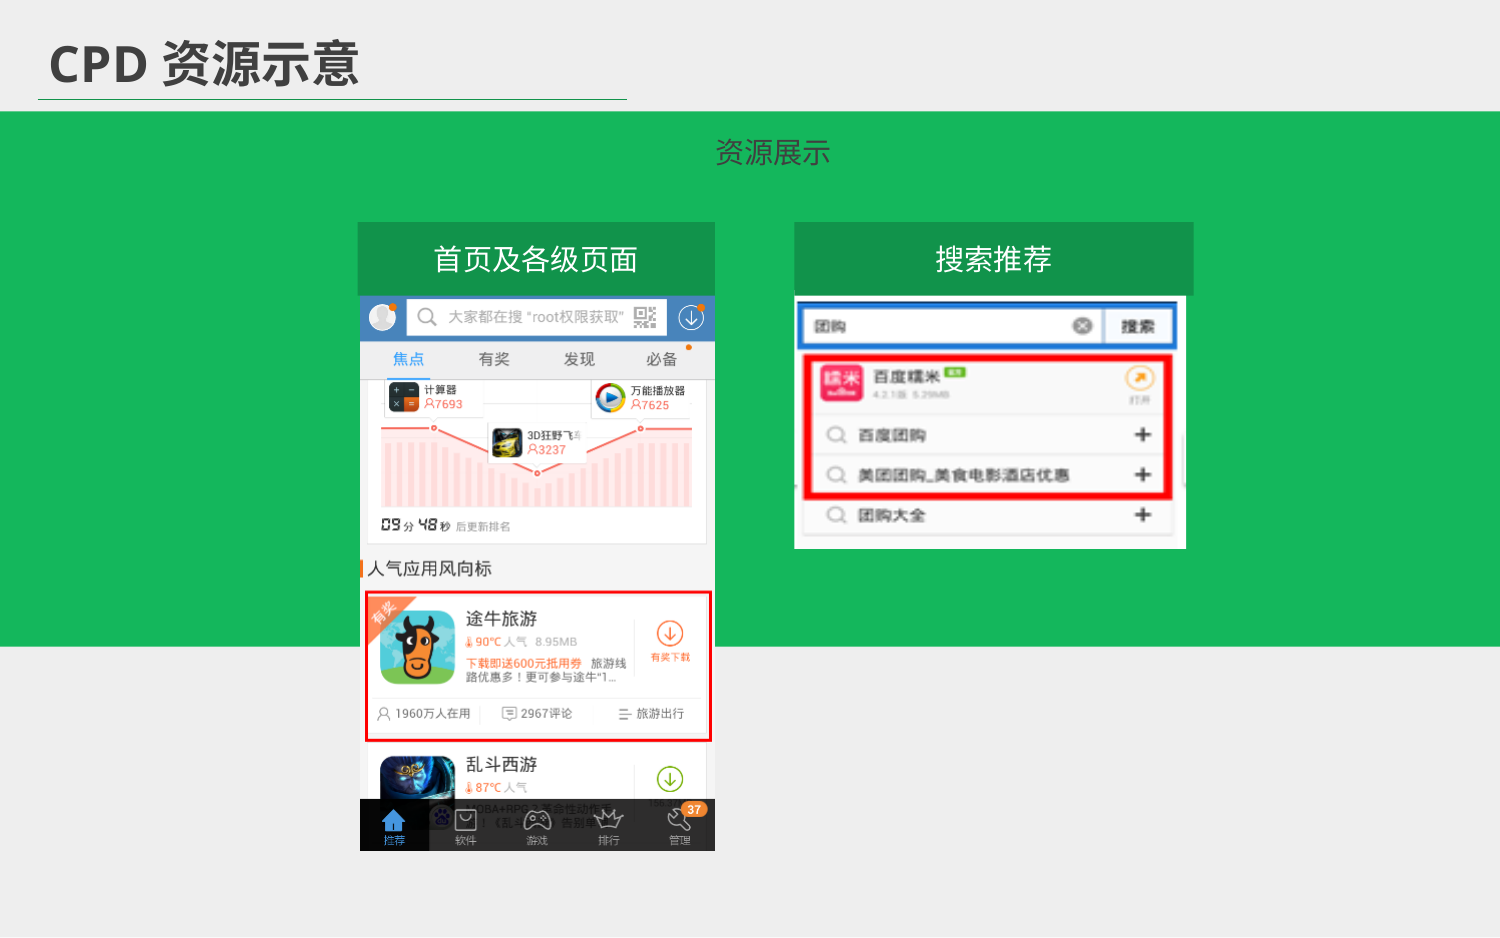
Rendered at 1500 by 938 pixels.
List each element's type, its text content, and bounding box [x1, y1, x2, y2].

text_box 搜索推荐 [793, 221, 1195, 297]
text_box CPD资源示意 [5, 24, 405, 100]
text_box 资源展示 [574, 127, 973, 177]
text_box [0, 110, 1500, 648]
text_box 首页及各级页面 [357, 221, 716, 297]
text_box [794, 289, 1186, 549]
picture [360, 289, 715, 852]
